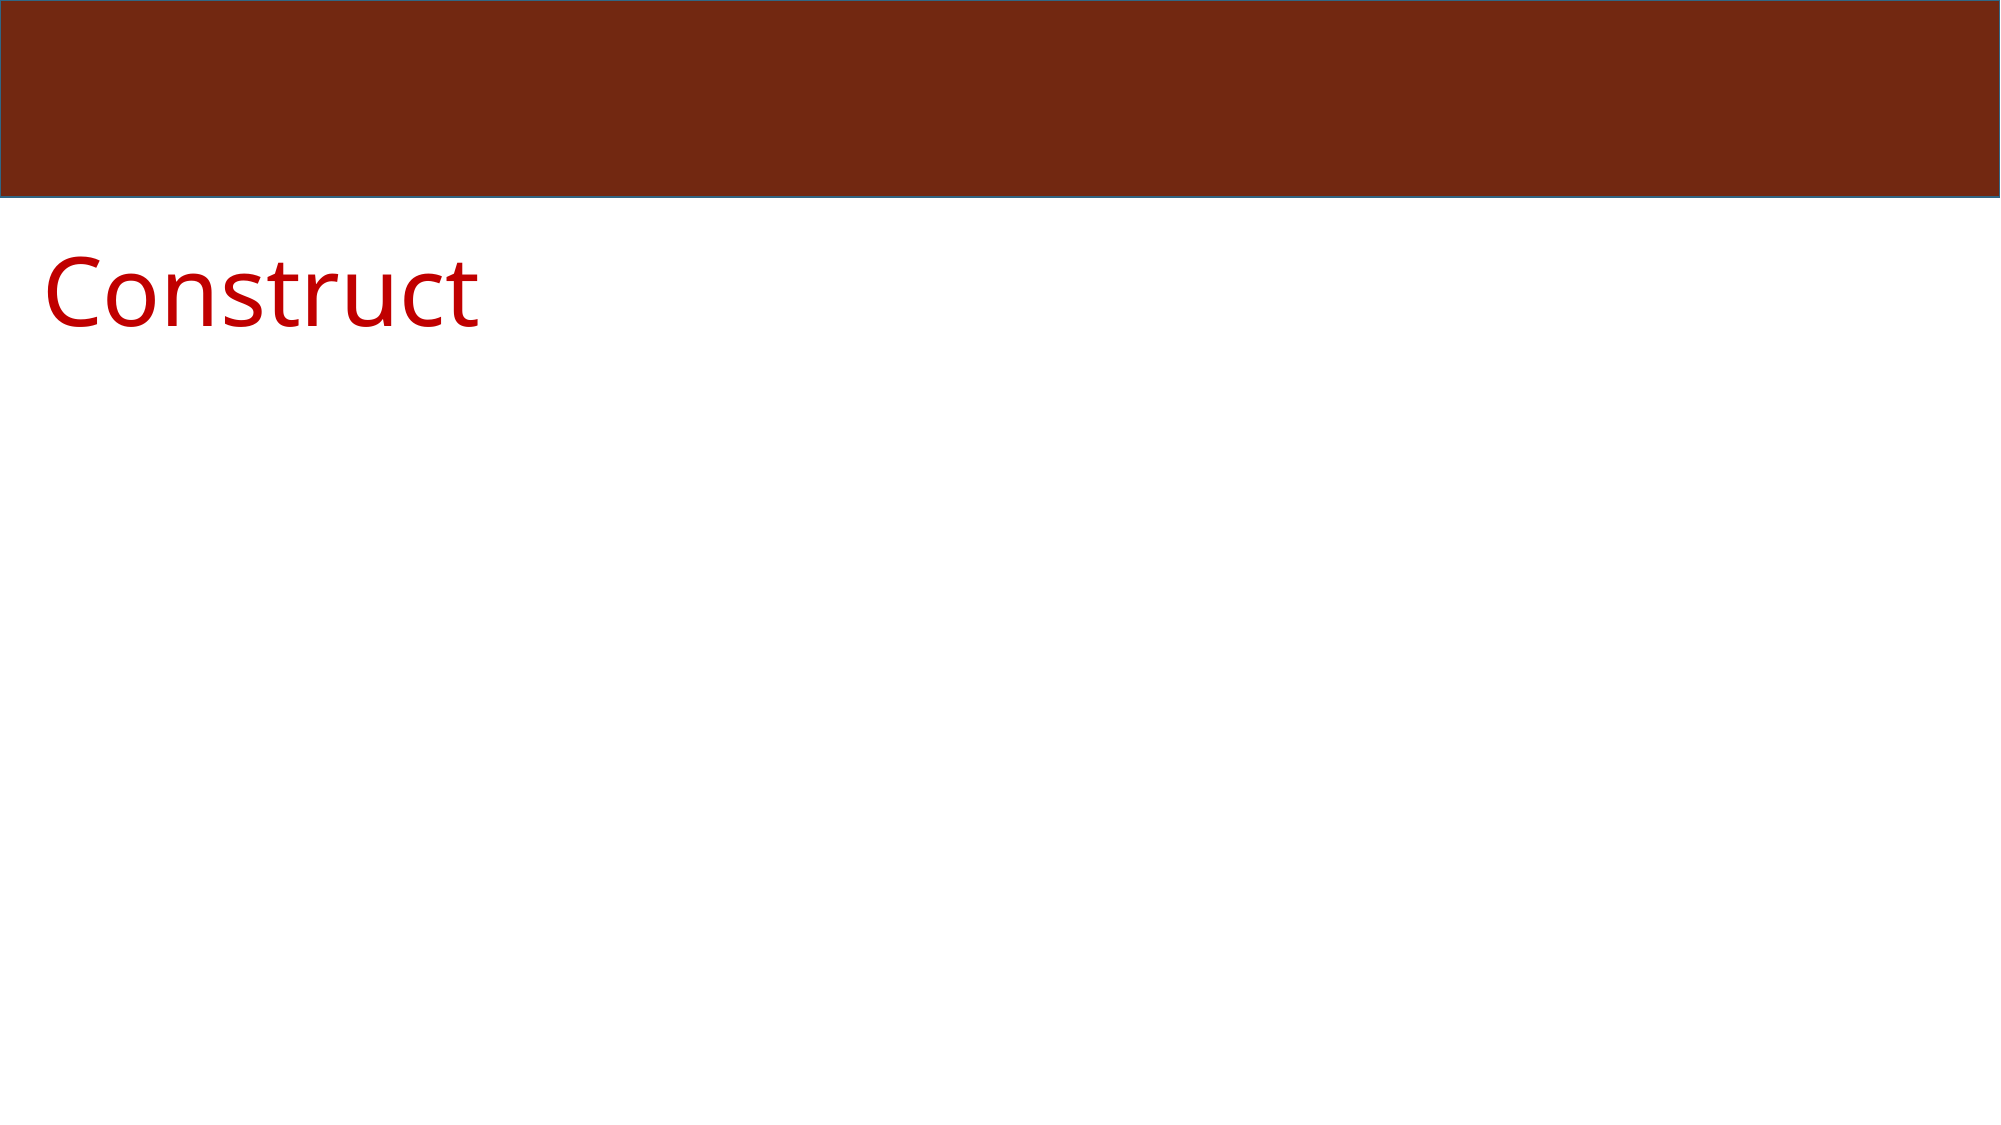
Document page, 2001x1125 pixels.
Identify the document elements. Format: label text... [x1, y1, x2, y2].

title Construct [27, 235, 1951, 355]
text_box [0, 0, 2000, 198]
